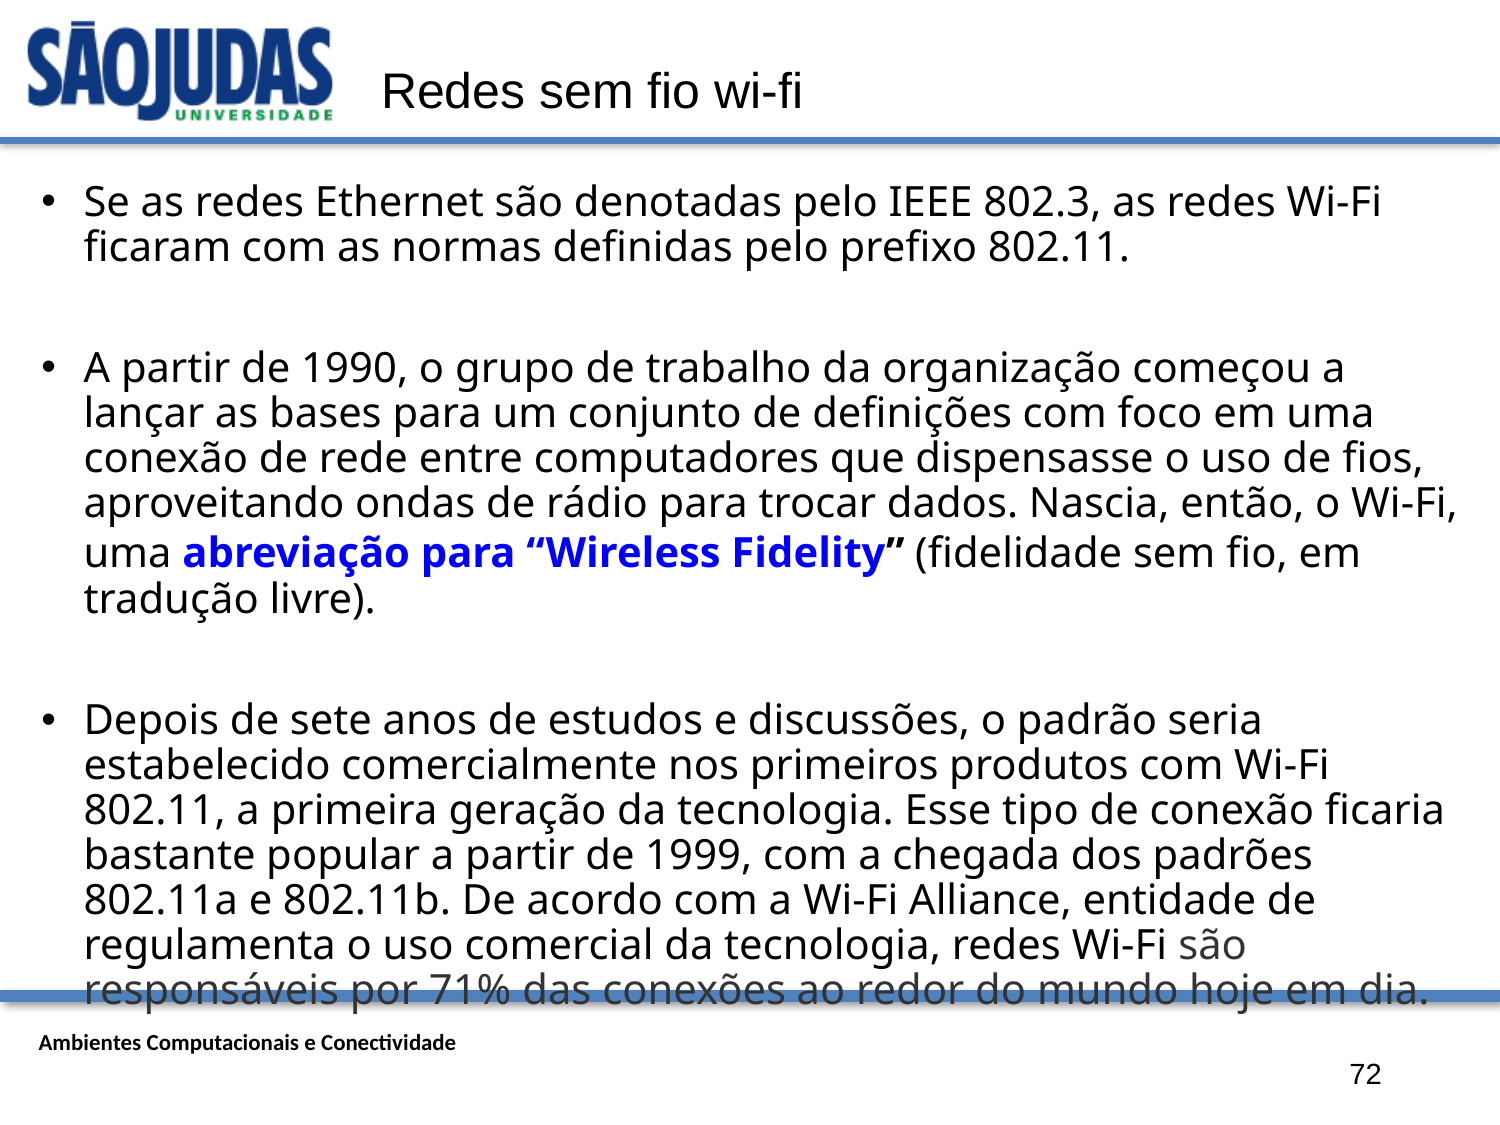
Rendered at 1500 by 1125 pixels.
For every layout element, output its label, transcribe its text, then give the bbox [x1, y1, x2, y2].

slide_number 72 [1059, 1042, 1397, 1103]
title Redes sem fio wi-fi [366, 0, 1500, 202]
picture [23, 0, 336, 129]
list Se as redes Ethernet são denotadas pelo IEEE 802.3, as redes Wi-Fi ficaram com as normas definidas pelo prefixo 802.11. A partir de 1990, o grupo de trabalho da organização começou a lançar as bases para um conjunto de definições com foco em uma conexão de rede entre computadores que dispensasse o uso de fios, aproveitando ondas de rádio para trocar dados. Nascia, então, o Wi-Fi, uma abreviação para “Wireless Fidelity” (fidelidade sem fio, em tradução livre). Depois de sete anos de estudos e discussões, o padrão seria estabelecido comercialmente nos primeiros produtos com Wi-Fi 802.11, a primeira geração da tecnologia. Esse tipo de conexão ficaria bastante popular a partir de 1999, com a chegada dos padrões 802.11a e 802.11b. De acordo com a Wi-Fi Alliance, entidade de regulamenta o uso comercial da tecnologia, redes Wi-Fi são responsáveis por 71% das conexões ao redor do mundo hoje em dia. [12, 172, 1482, 887]
